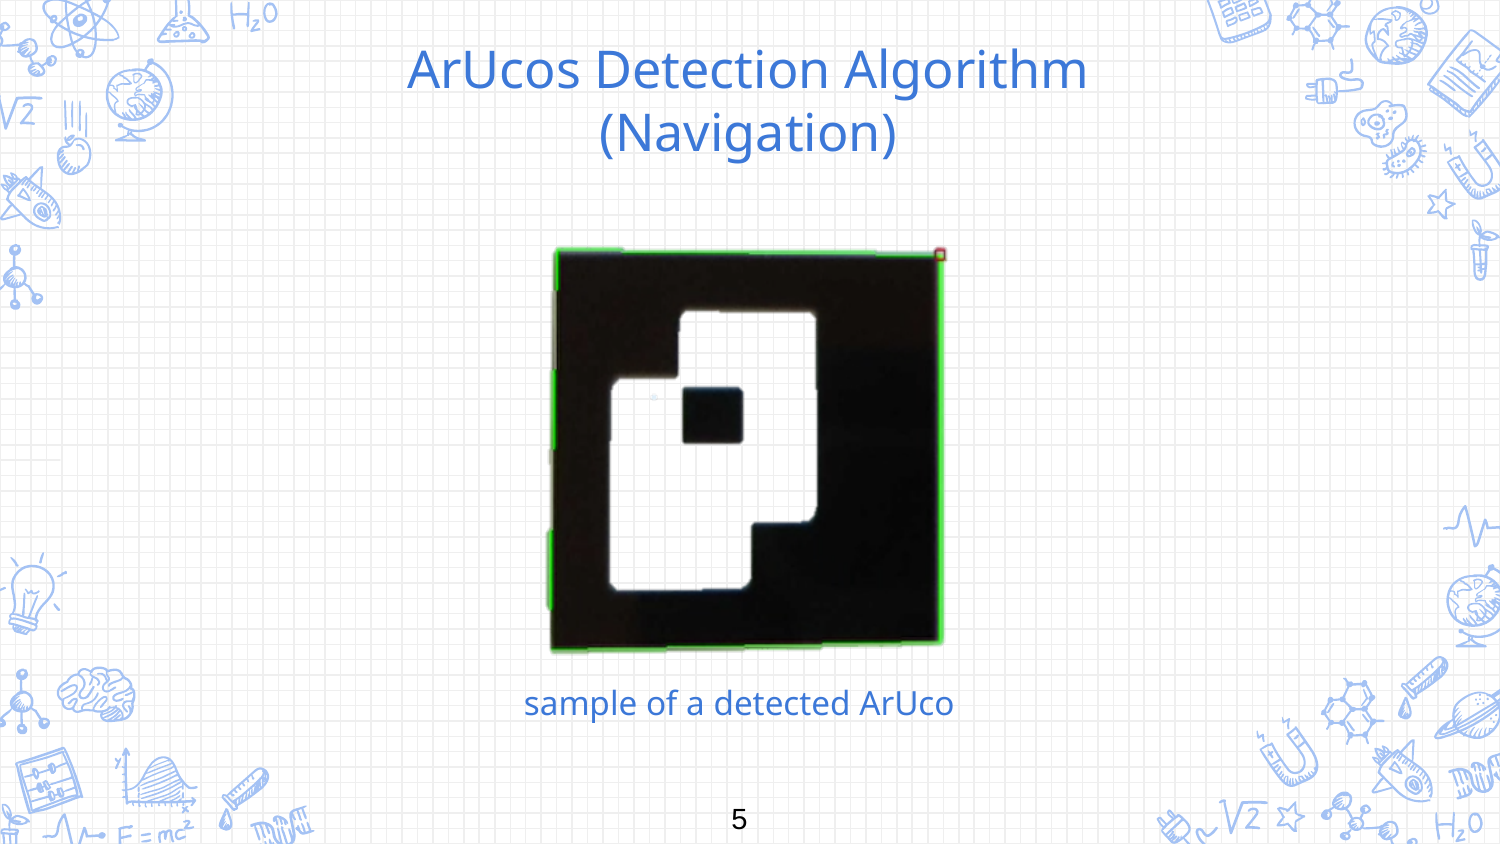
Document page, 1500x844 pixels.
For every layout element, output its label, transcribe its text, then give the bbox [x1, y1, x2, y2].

list ArUcos Detection Algorithm (Navigation) [352, 31, 1145, 167]
picture [536, 231, 960, 672]
text_box sample of a detected ArUco [509, 674, 970, 730]
text_box 5 [716, 793, 763, 843]
